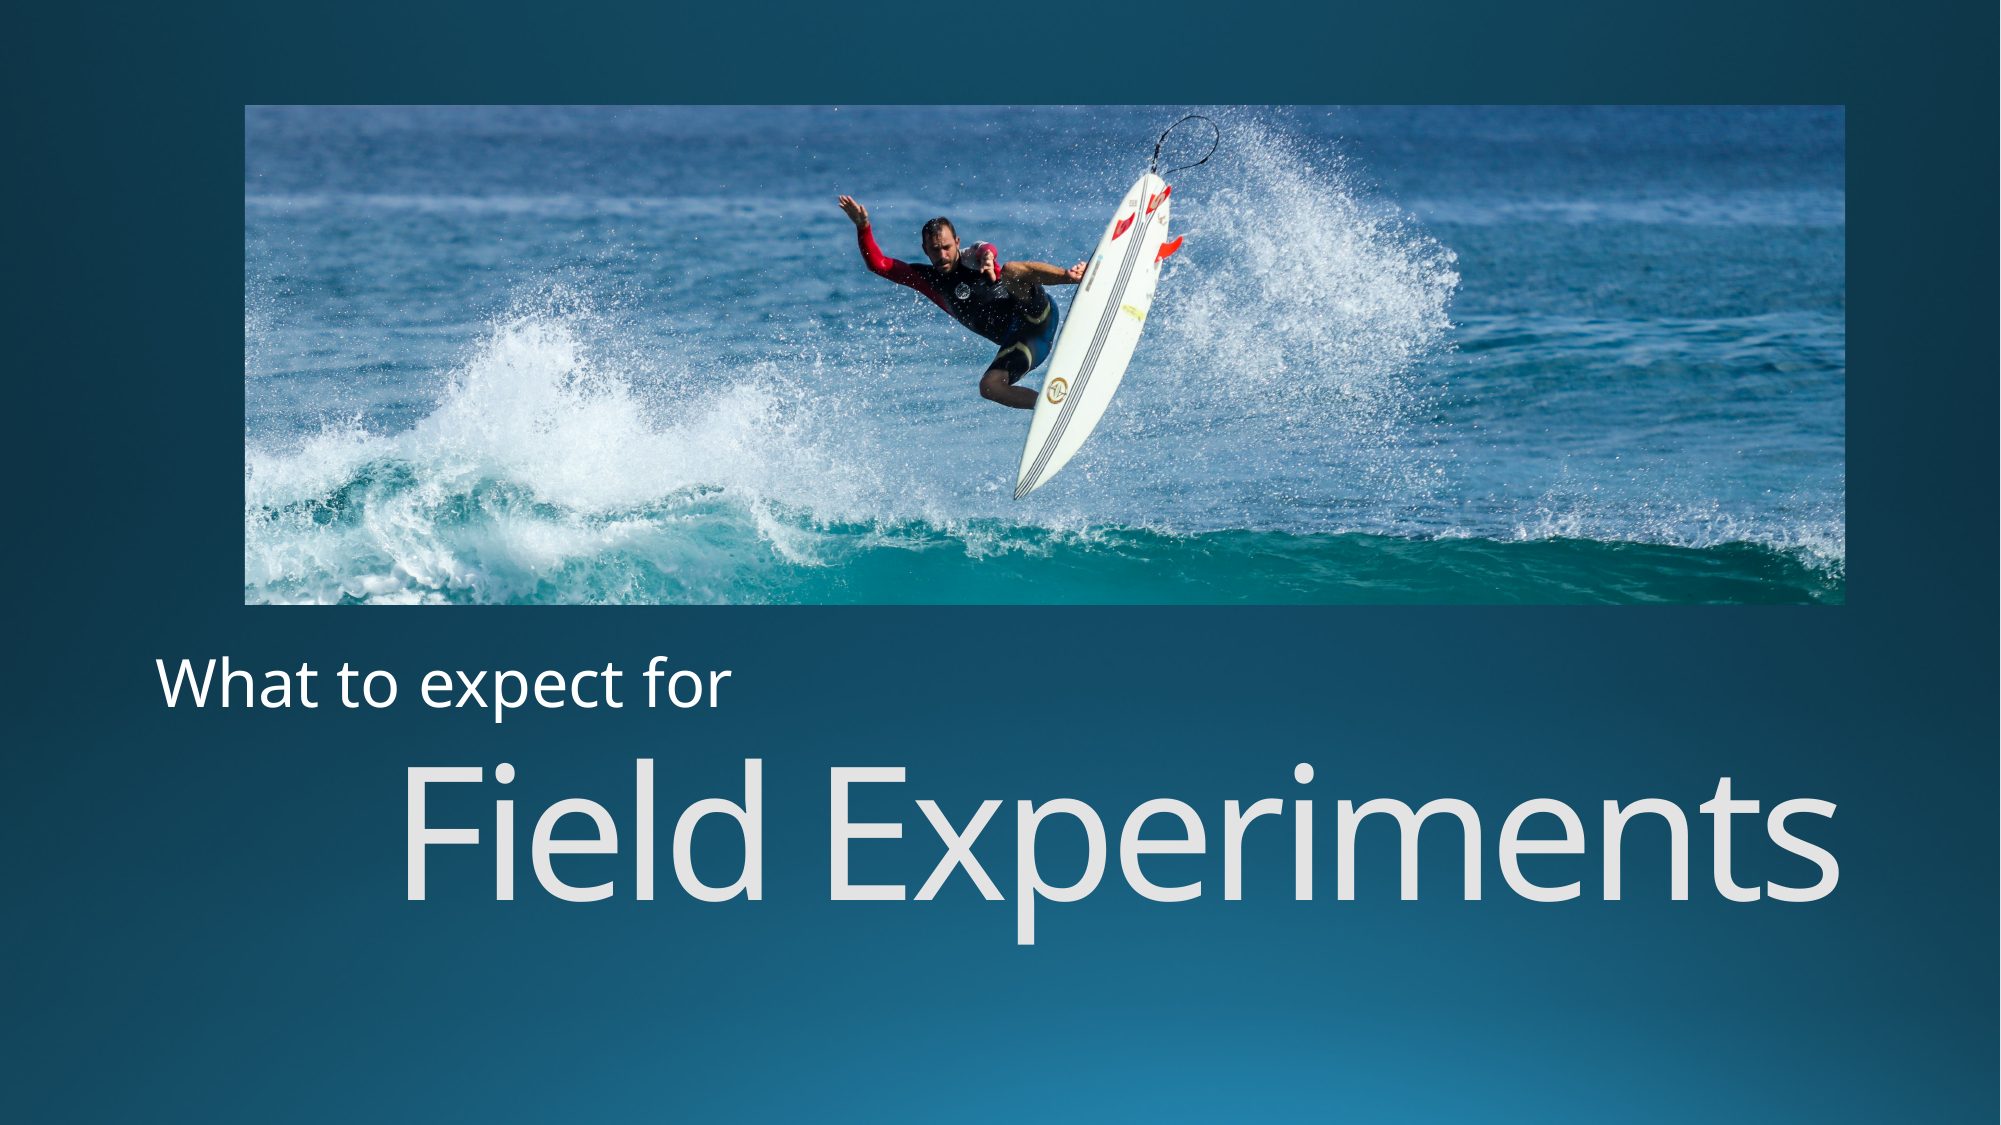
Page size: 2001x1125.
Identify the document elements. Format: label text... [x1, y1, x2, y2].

subtitle What to expect for [140, 605, 1641, 730]
picture [0, 0, 2001, 1125]
title Field Experiments [362, 732, 1863, 1002]
